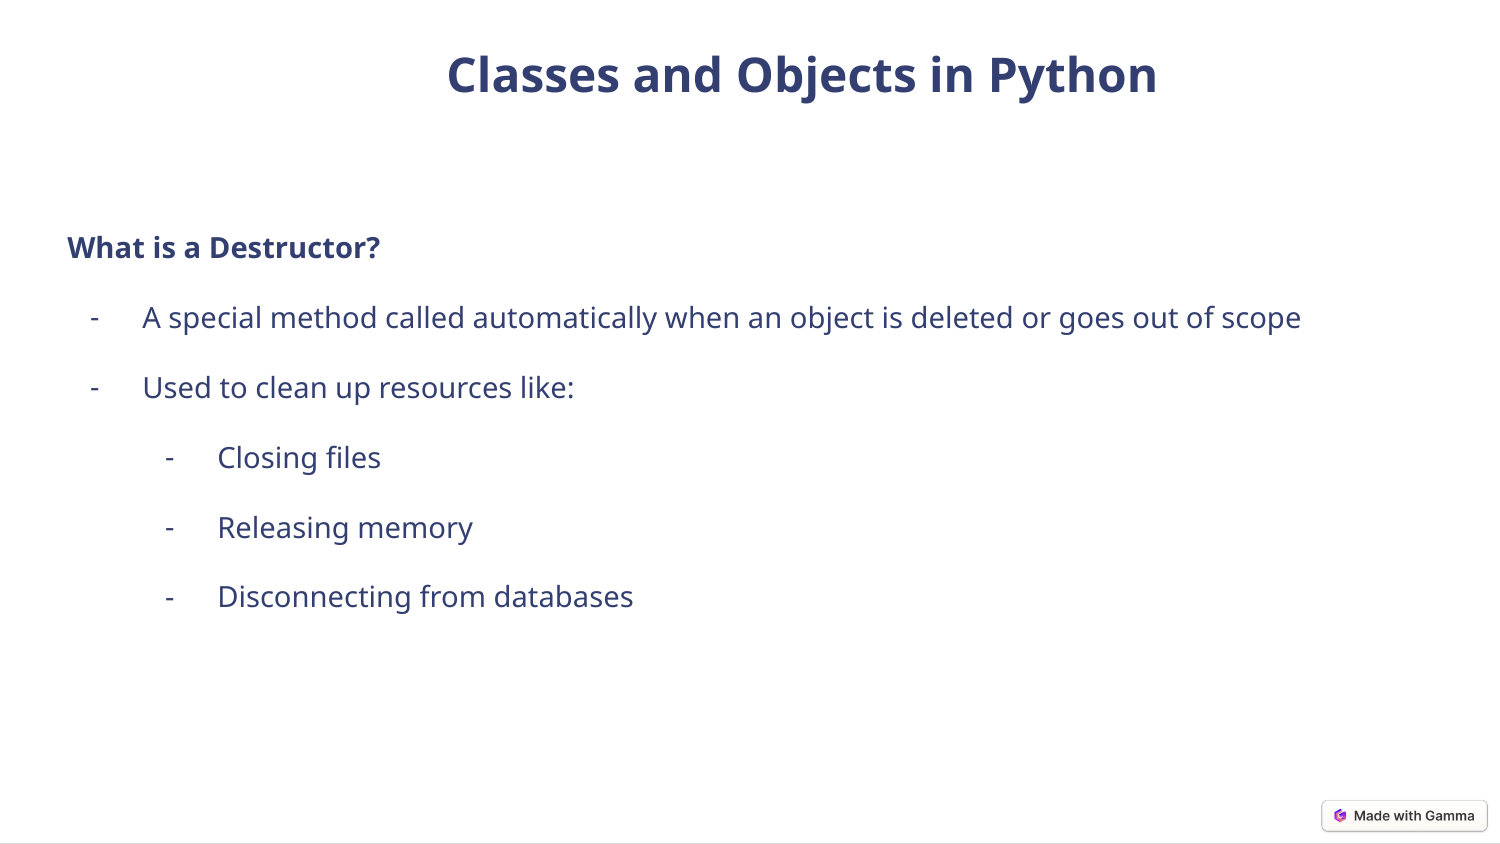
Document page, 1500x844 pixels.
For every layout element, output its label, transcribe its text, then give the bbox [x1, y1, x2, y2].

text_box What is a Destructor? A special method called automatically when an object is deleted or goes out of scope Used to clean up resources like: Closing files Releasing memory Disconnecting from databases [67, 194, 1430, 691]
picture [1316, 794, 1493, 837]
text_box Classes and Objects in Python [311, 30, 1295, 110]
